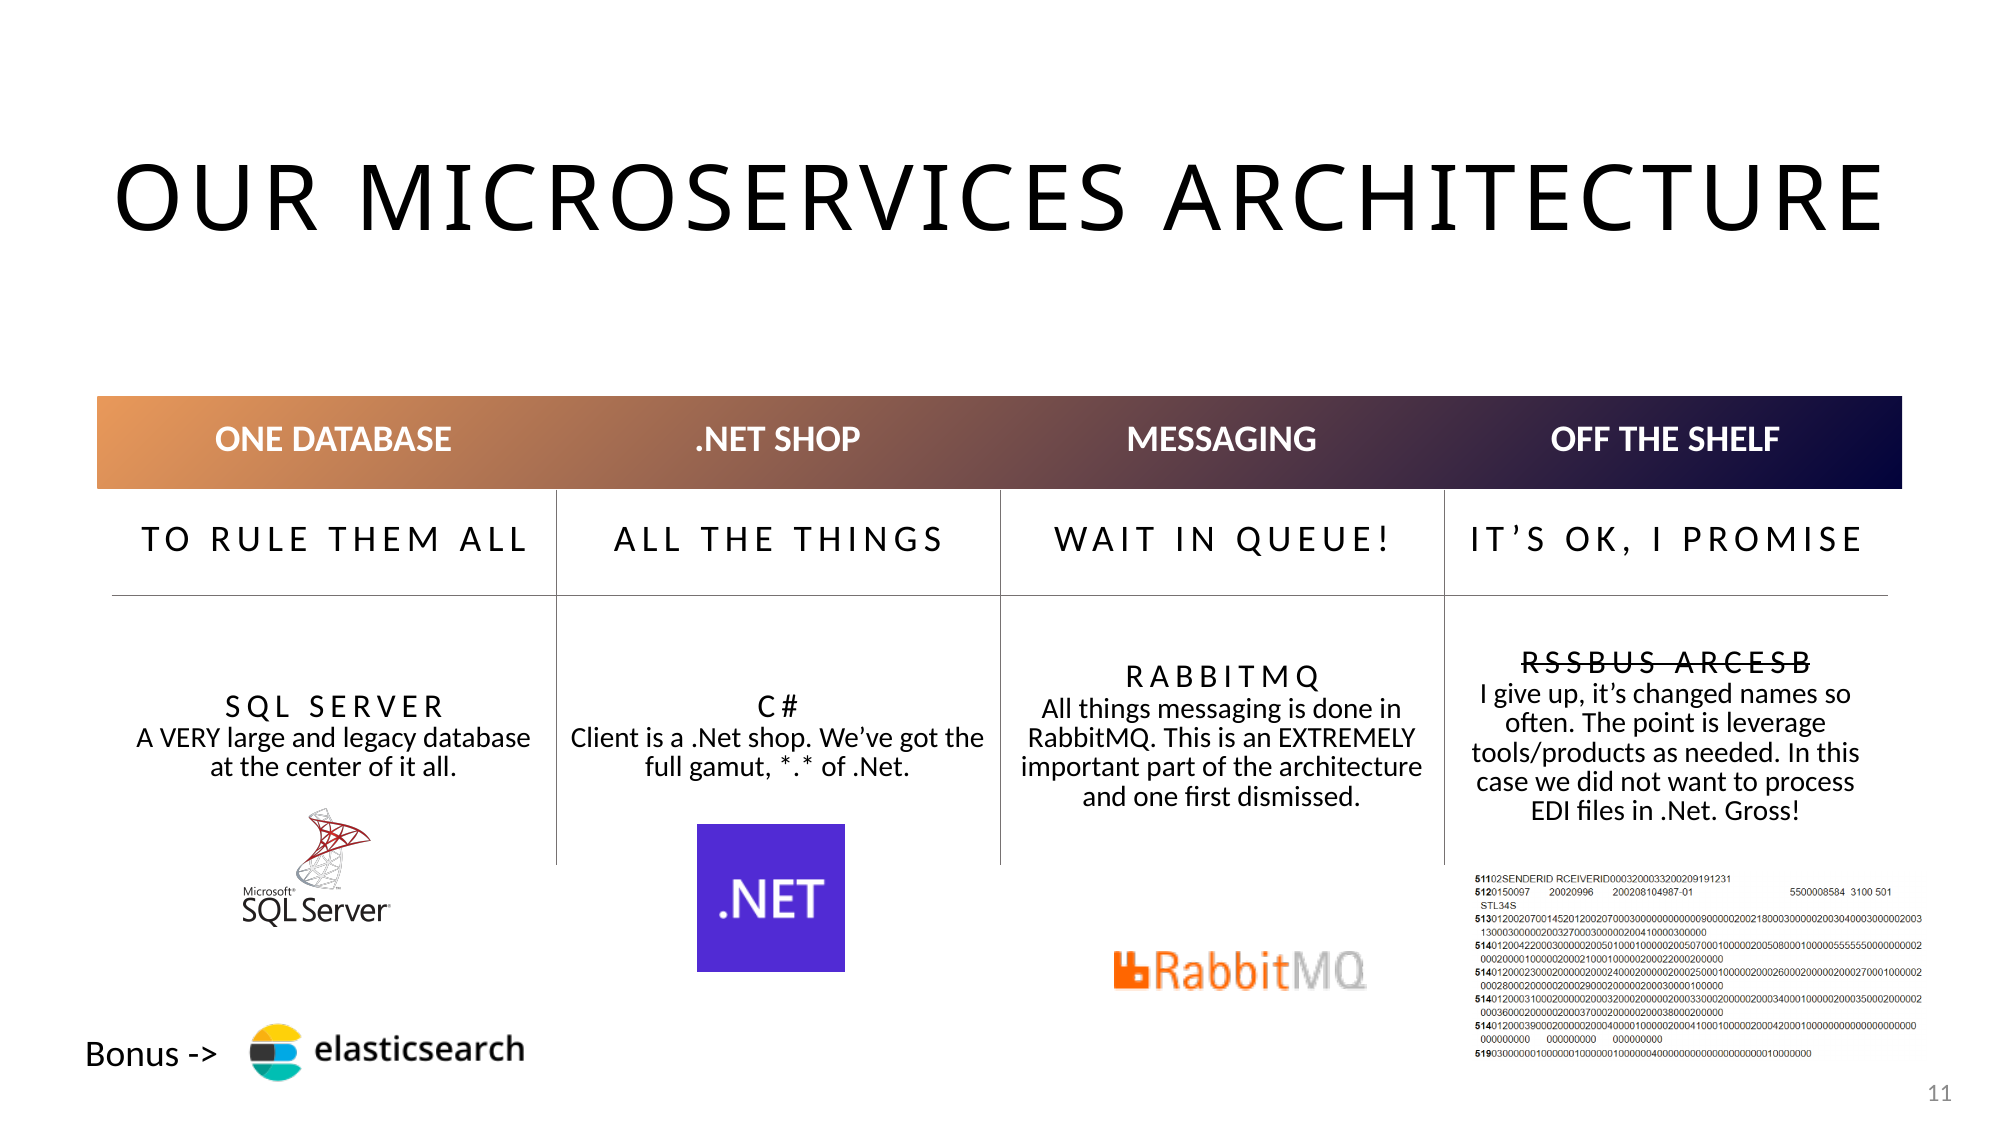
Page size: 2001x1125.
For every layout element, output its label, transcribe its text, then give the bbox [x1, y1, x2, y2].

table_cell WAIT IN QUEUE! [1001, 490, 1444, 595]
picture [1472, 871, 1927, 1062]
table_cell RABBITMQ All things messaging is done in RabbitMQ. This is an EXTREMELY important part of the architecture and one first dismissed. [1001, 596, 1444, 865]
table_cell IT’S OK, I PROMISE [1445, 490, 1888, 595]
text_box [1888, 396, 1903, 489]
table_header MESSAGING [1000, 394, 1444, 490]
picture [243, 808, 391, 927]
title OUR MICROSERVICES ARCHITECTURE [97, 125, 1903, 262]
table_header OFF THE SHELF [1444, 394, 1888, 490]
table_cell RSSBUS ARCESB I give up, it’s changed names so often. The point is leverage tools/products as needed. In this case we did not want to process EDI files in .Net. Gross! [1445, 596, 1888, 865]
slide_number 11 [1894, 1061, 1968, 1121]
table_header .NET SHOP [556, 394, 1000, 490]
text_box Bonus -> [70, 1021, 234, 1082]
table_cell SQL SERVER A VERY large and legacy database at the center of it all. [112, 596, 556, 865]
table_cell C# Client is a .Net shop. We’ve got the full gamut, *.* of .Net. [557, 596, 1000, 865]
picture [243, 1021, 531, 1085]
picture [697, 824, 845, 972]
table_header ONE DATABASE [112, 394, 556, 490]
picture [1114, 951, 1367, 991]
text_box [96, 396, 112, 489]
table_cell TO RULE THEM ALL [112, 490, 556, 595]
table_cell ALL THE THINGS [557, 490, 1000, 595]
